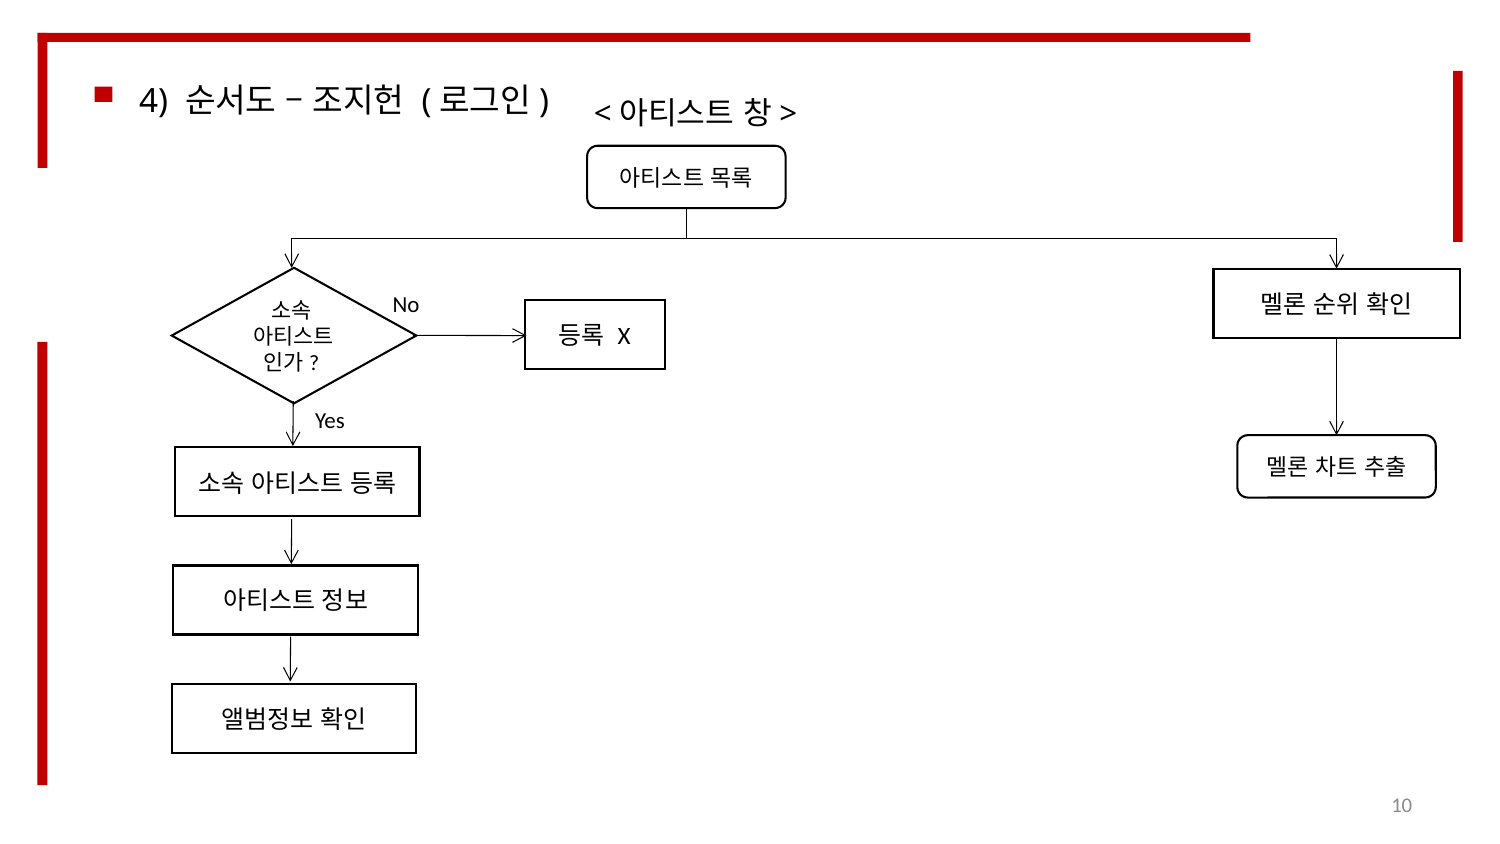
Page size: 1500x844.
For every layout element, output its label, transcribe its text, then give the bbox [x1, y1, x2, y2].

text_box [94, 86, 113, 103]
text_box <아티스트 창> [579, 85, 813, 139]
text_box 앨범정보 확인 [171, 683, 417, 754]
text_box 아티스트 정보 [172, 564, 419, 636]
text_box 4) 순서도 – 조지헌 (로그인) [124, 71, 564, 127]
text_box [171, 145, 1460, 517]
slide_number 10 [1074, 782, 1425, 827]
